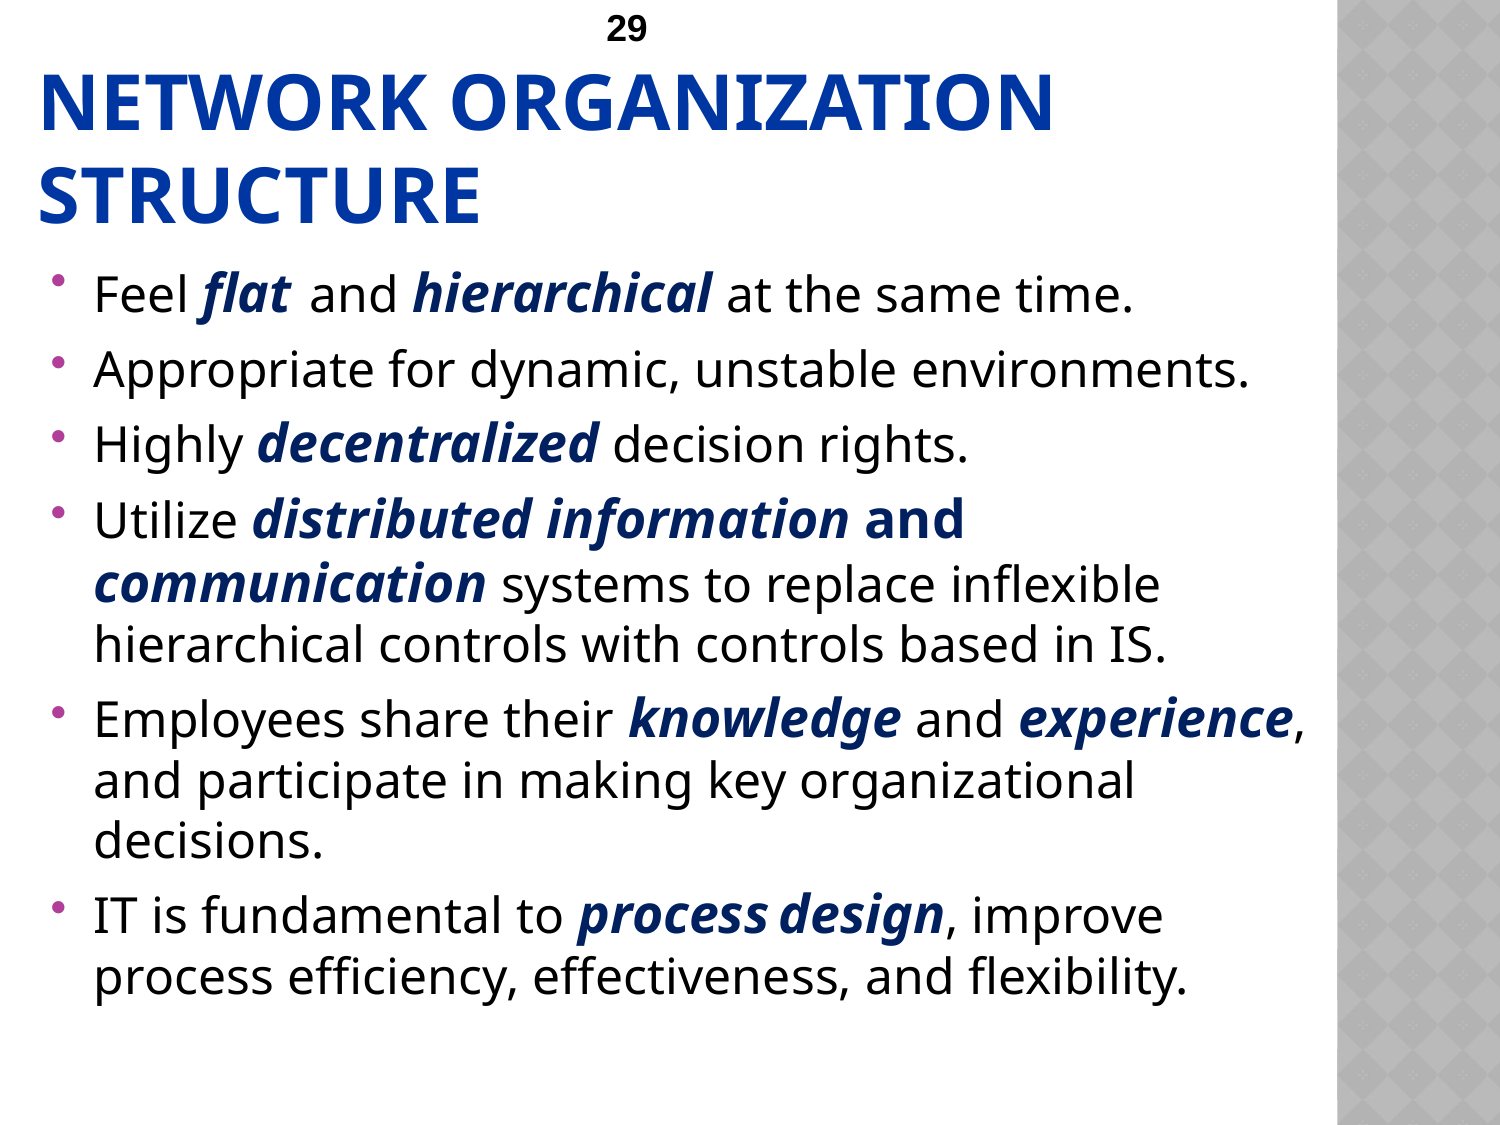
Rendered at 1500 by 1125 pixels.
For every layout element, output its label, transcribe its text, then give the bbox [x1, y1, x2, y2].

list Feel flat and hierarchical at the same time. Appropriate for dynamic, unstable environments. Highly decentralized decision rights. Utilize distributed information and communication systems to replace inflexible hierarchical controls with controls based in IS. Employees share their knowledge and experience, and participate in making key organizational decisions. IT is fundamental to process design, improve process efficiency, effectiveness, and flexibility. [37, 235, 1329, 1024]
title Network Organization Structure [37, 52, 1326, 235]
